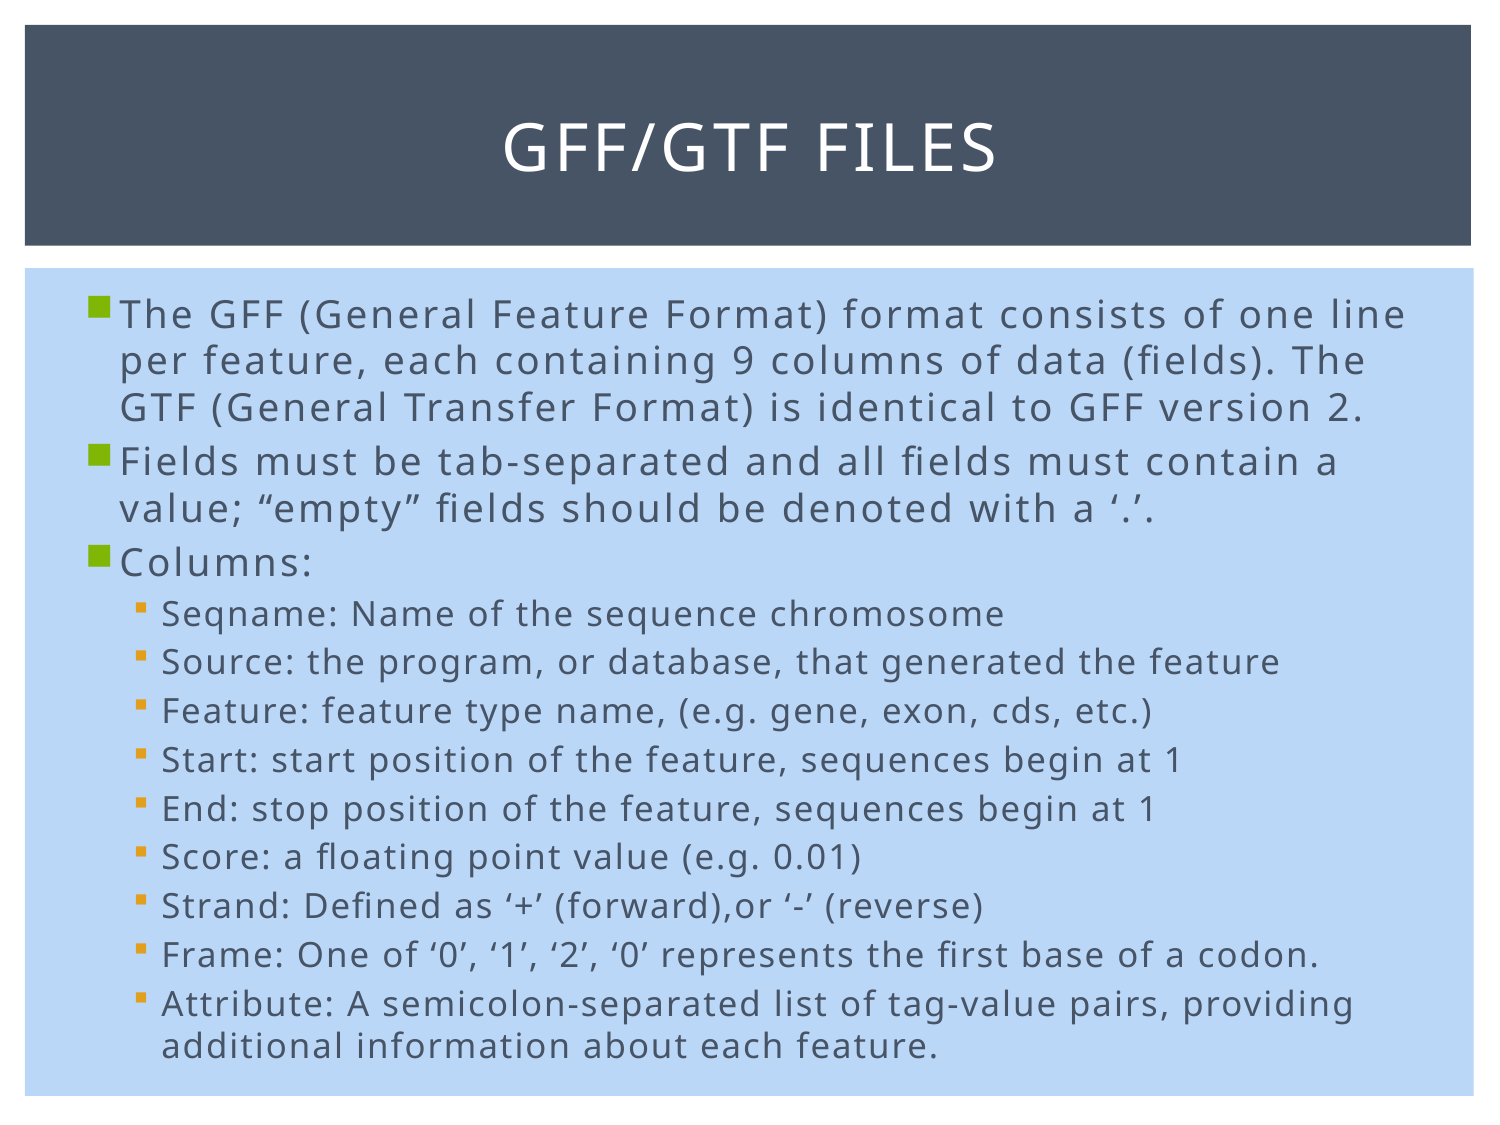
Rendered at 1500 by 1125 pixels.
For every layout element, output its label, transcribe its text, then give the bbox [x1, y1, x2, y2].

list The GFF (General Feature Format) format consists of one line per feature, each containing 9 columns of data (fields). The GTF (General Transfer Format) is identical to GFF version 2. Fields must be tab-separated and all fields must contain a value; “empty” fields should be denoted with a ‘.’. Columns: Seqname: Name of the sequence chromosome Source: the program, or database, that generated the feature Feature: feature type name, (e.g. gene, exon, cds, etc.) Start: start position of the feature, sequences begin at 1 End: stop position of the feature, sequences begin at 1 Score: a floating point value (e.g. 0.01) Strand: Defined as ‘+’ (forward),or ‘-’ (reverse) Frame: One of ‘0’, ‘1’, ‘2’, ‘0’ represents the first base of a codon. Attribute: A semicolon-separated list of tag-value pairs, providing additional information about each feature. [62, 281, 1442, 1125]
title GFF/GTF files [62, 58, 1438, 232]
